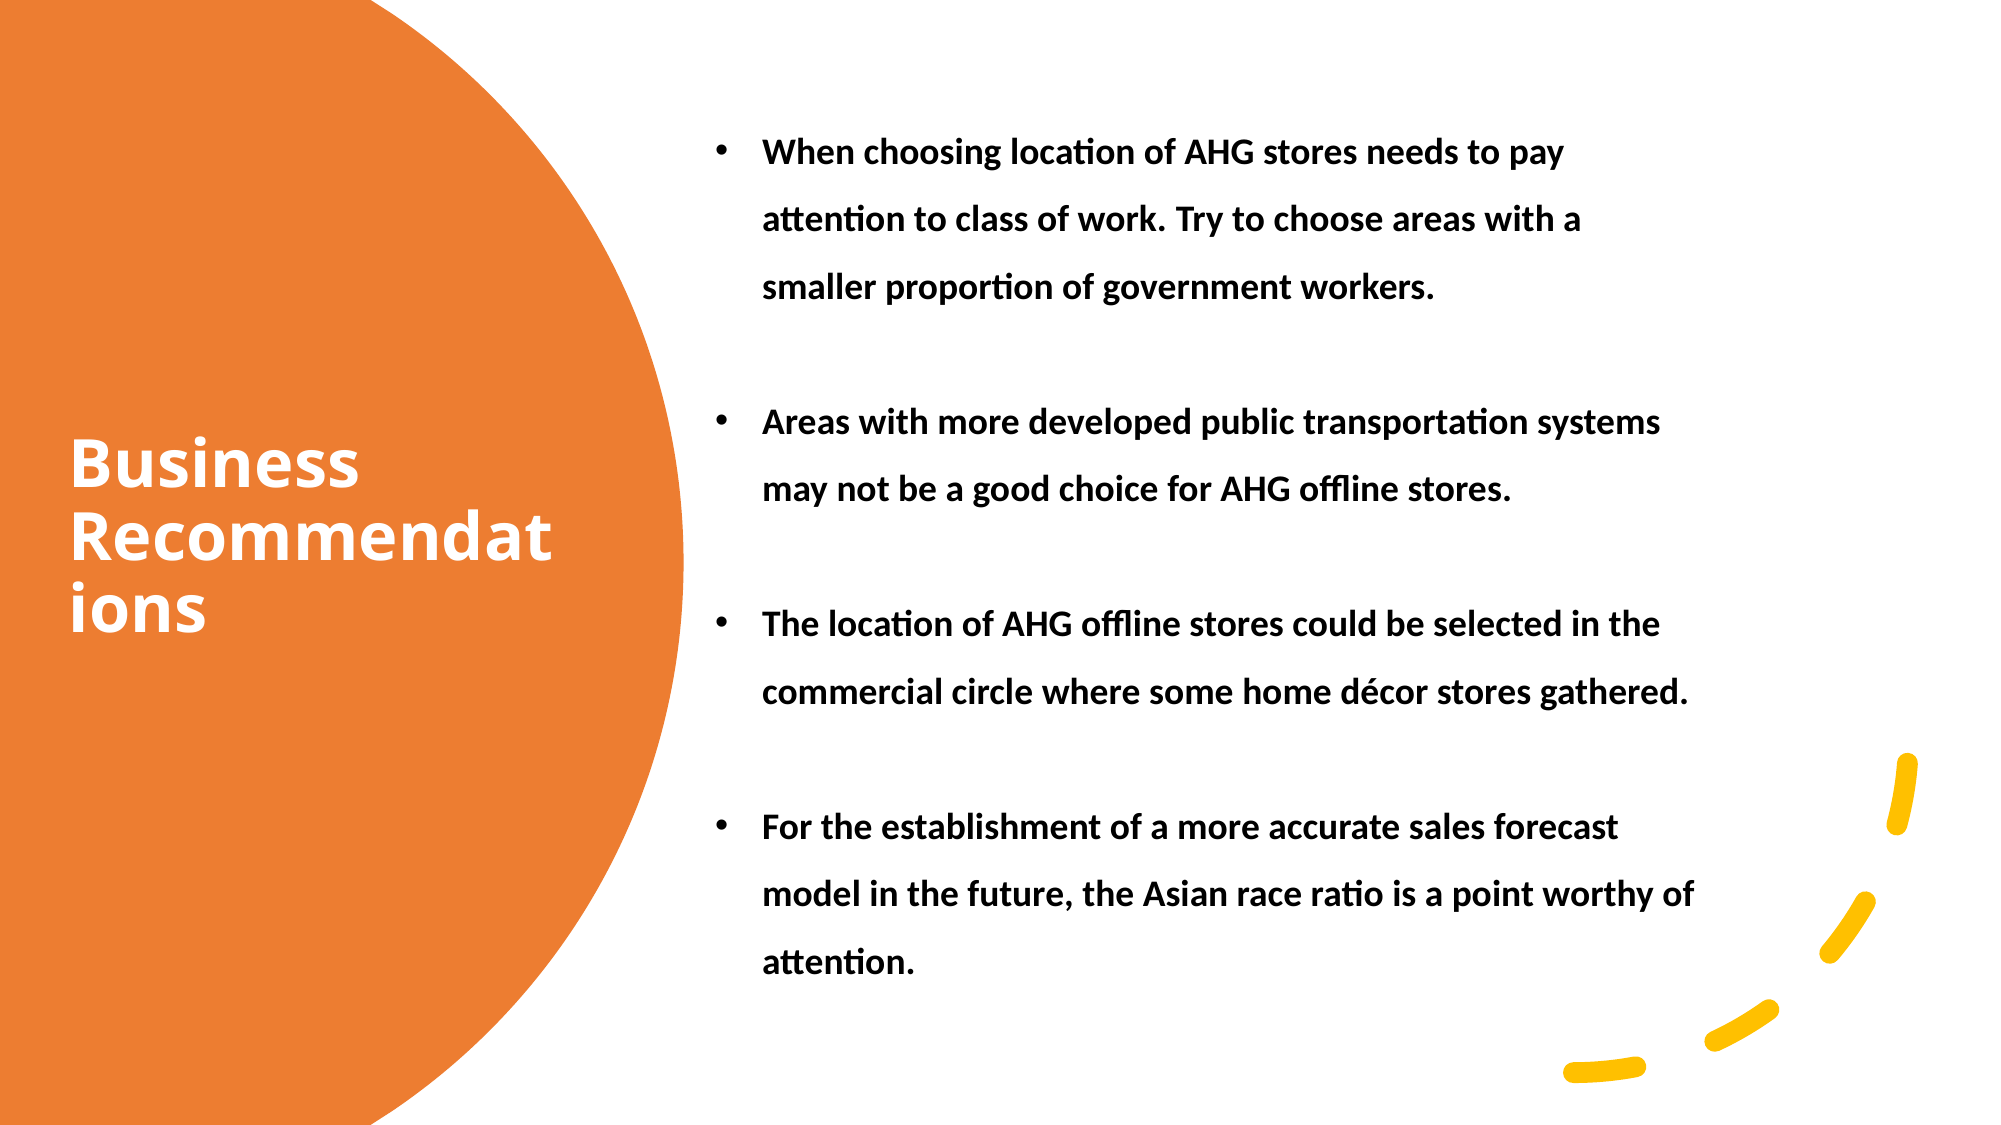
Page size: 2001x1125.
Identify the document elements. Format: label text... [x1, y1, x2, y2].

title Business Recommendations [53, 172, 585, 905]
text_box When choosing location of AHG stores needs to pay attention to class of work. Try to choose areas with a smaller proportion of government workers. Areas with more developed public transportation systems may not be a good choice for AHG offline stores. The location of AHG offline stores could be selected in the commercial circle where some home décor stores gathered. For the establishment of a more accurate sales forecast model in the future, the Asian race ratio is a point worthy of attention. [700, 96, 1713, 990]
text_box [0, 0, 685, 1125]
text_box [1863, 737, 1909, 907]
text_box [1572, 1014, 1764, 1074]
text_box [374, 0, 2000, 1125]
list [729, 97, 1863, 1014]
